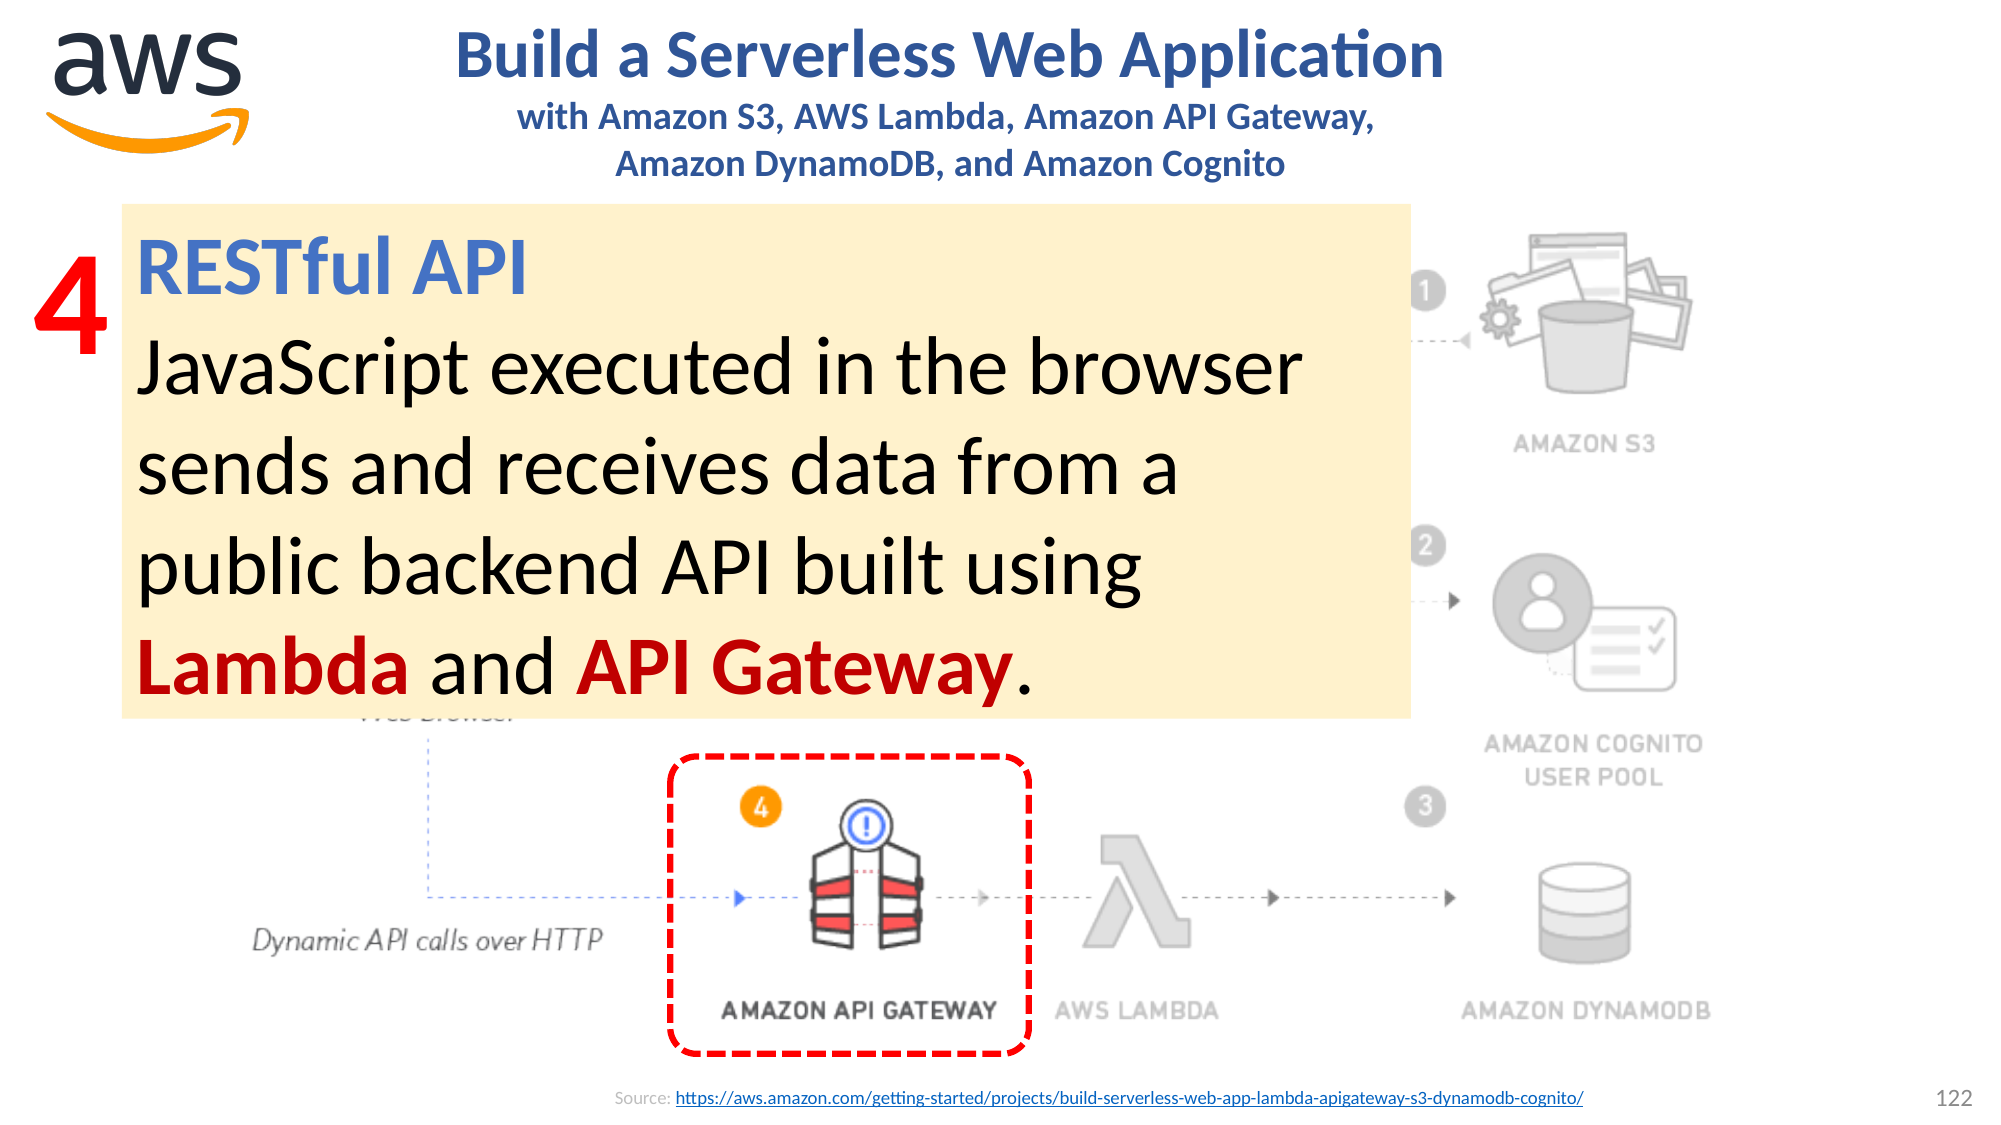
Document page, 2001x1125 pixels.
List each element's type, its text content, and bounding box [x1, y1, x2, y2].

text_box [675, 1045, 1023, 1055]
text_box RESTful API JavaScript executed in the browser sends and receives data from a public backend API built using Lambda and API Gateway. [121, 203, 1411, 719]
text_box 4 [18, 197, 125, 393]
slide_number 122 [1830, 1076, 1989, 1116]
title Build a Serverless Web Application with Amazon S3, AWS Lambda, Amazon API Gateway, Amazon DynamoDB, and Amazon Cognito [39, 0, 1863, 193]
text_box Source: https://aws.amazon.com/getting-started/projects/build-serverless-web-app-lambda-apigateway-s3-dynamodb-cognito/ [599, 1078, 1840, 1116]
picture [234, 208, 1751, 1045]
picture [45, 32, 250, 154]
